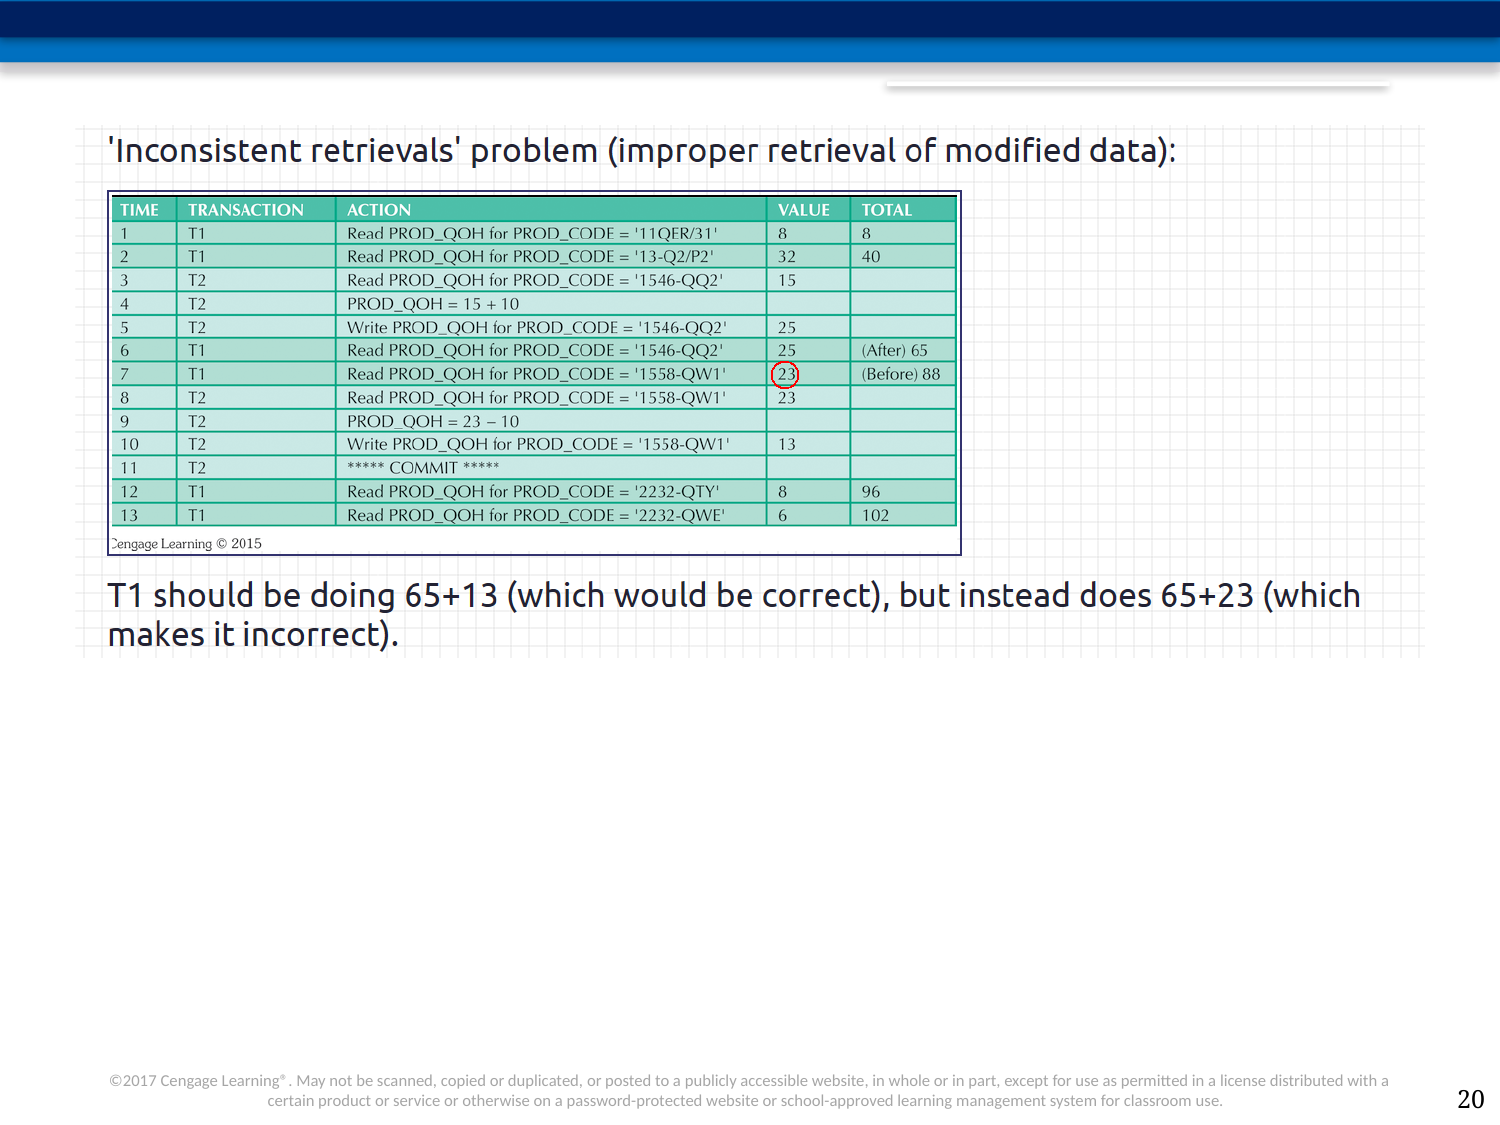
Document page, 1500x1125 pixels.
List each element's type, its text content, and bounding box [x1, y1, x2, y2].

slide_number 20 [1425, 1074, 1500, 1125]
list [74, 124, 1426, 658]
